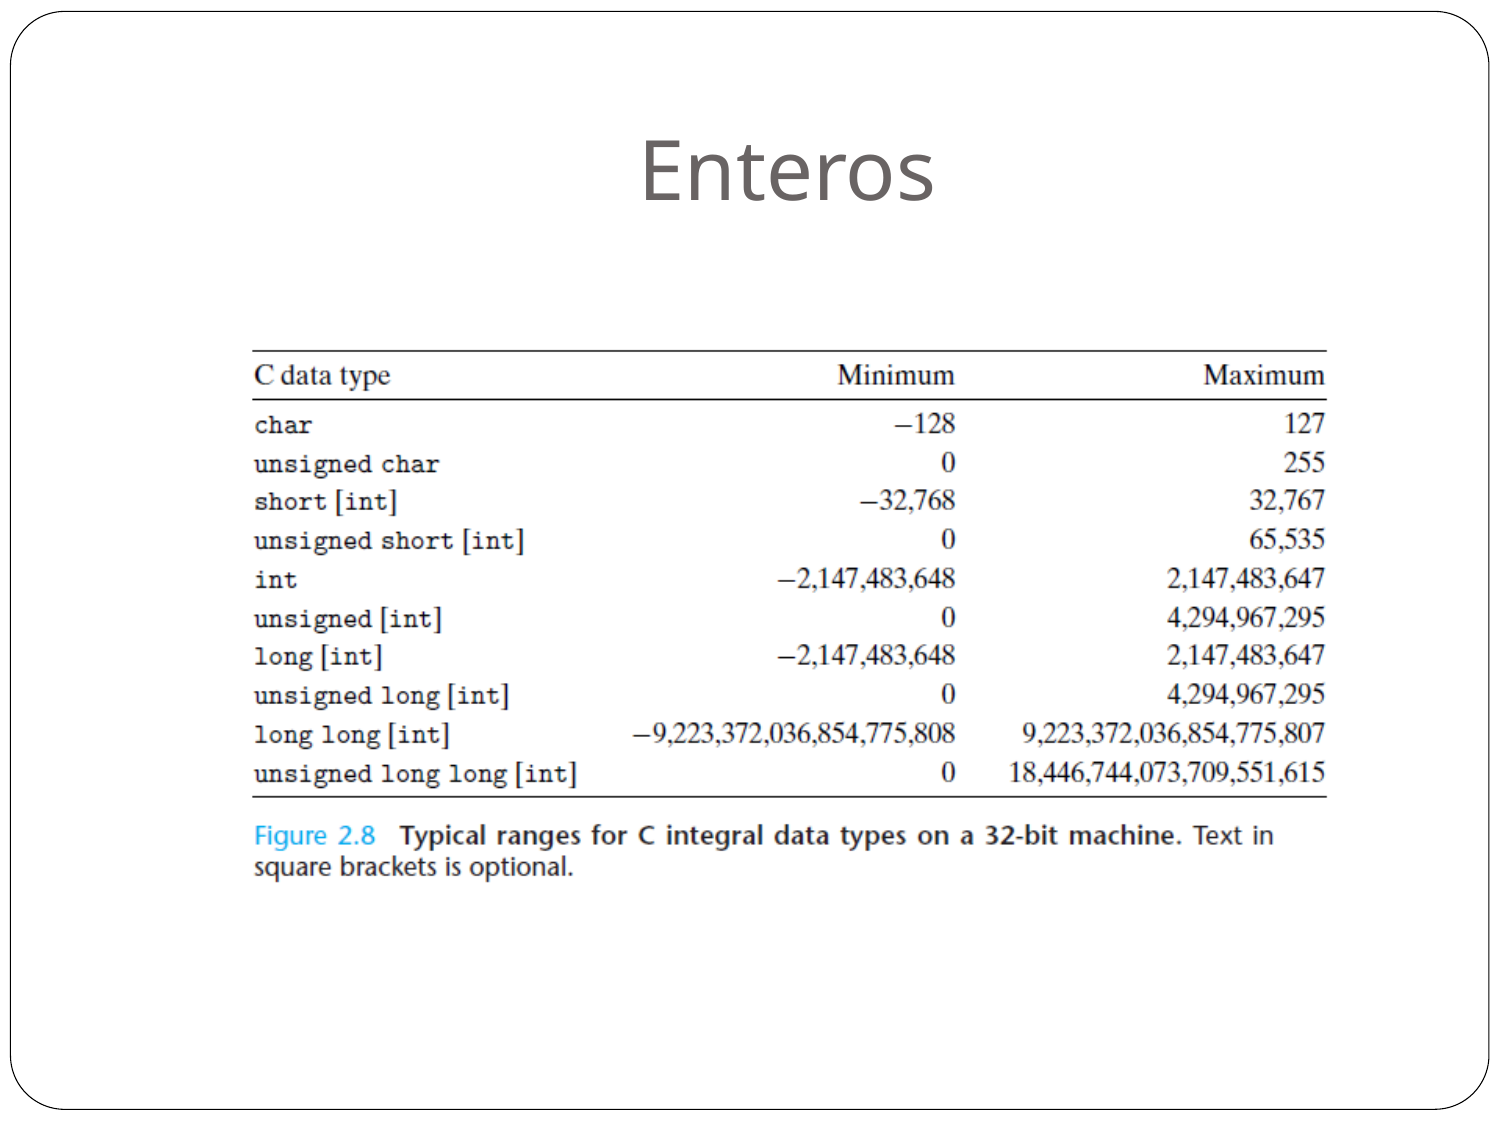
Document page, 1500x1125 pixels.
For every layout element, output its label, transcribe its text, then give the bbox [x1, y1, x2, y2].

text_box Enteros [149, 45, 1425, 233]
picture [215, 327, 1360, 898]
